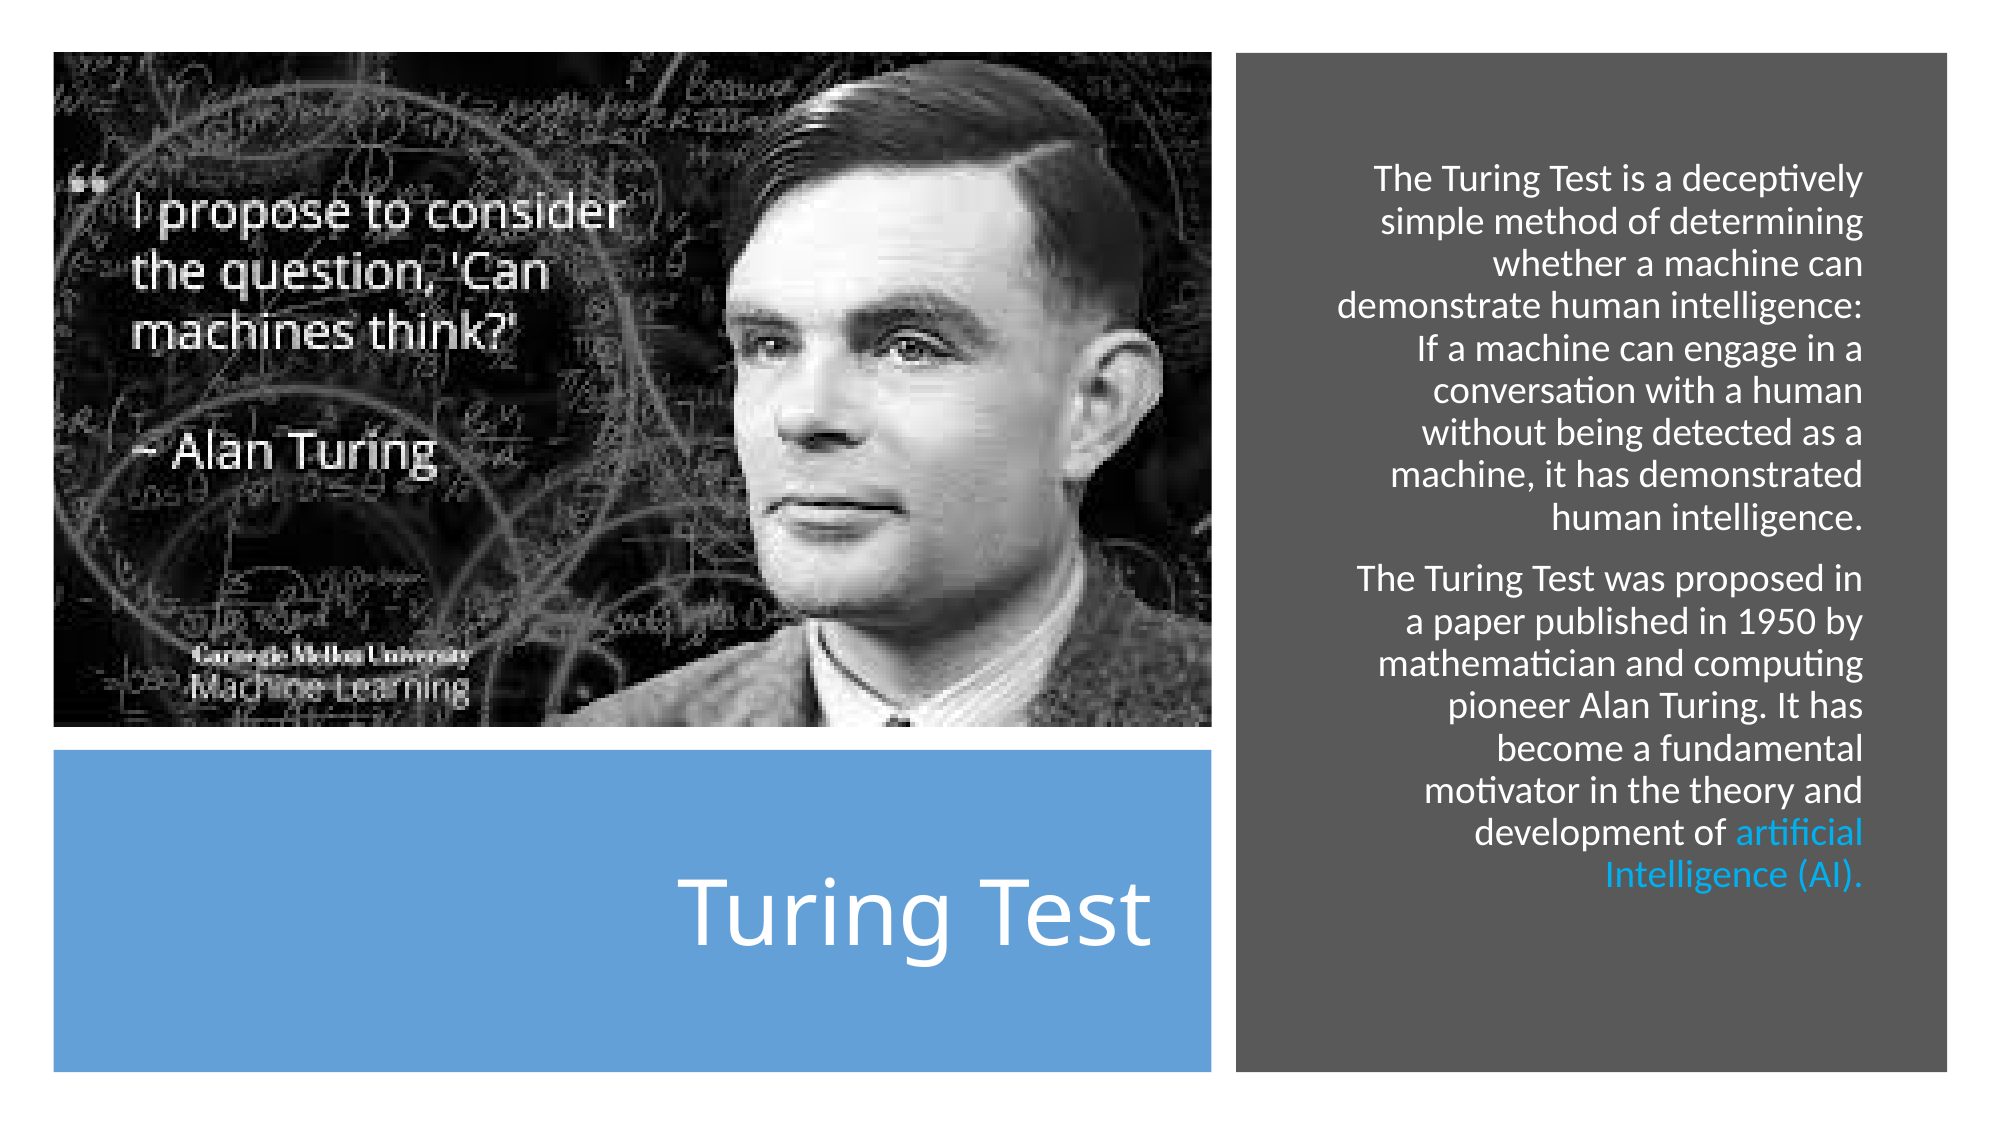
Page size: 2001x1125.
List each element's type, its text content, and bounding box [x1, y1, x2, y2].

title Turing Test [85, 782, 1168, 1049]
text_box [53, 749, 1212, 1073]
list The Turing Test is a deceptively simple method of determining whether a machine can demonstrate human intelligence: If a machine can engage in a conversation with a human without being detected as a machine, it has demonstrated human intelligence. The Turing Test was proposed in a paper published in 1950 by mathematician and computing pioneer Alan Turing. It has become a fundamental motivator in the theory and development of artificial Intelligence (AI). [1317, 150, 1879, 947]
picture [53, 52, 1212, 727]
text_box [1235, 52, 1948, 1073]
